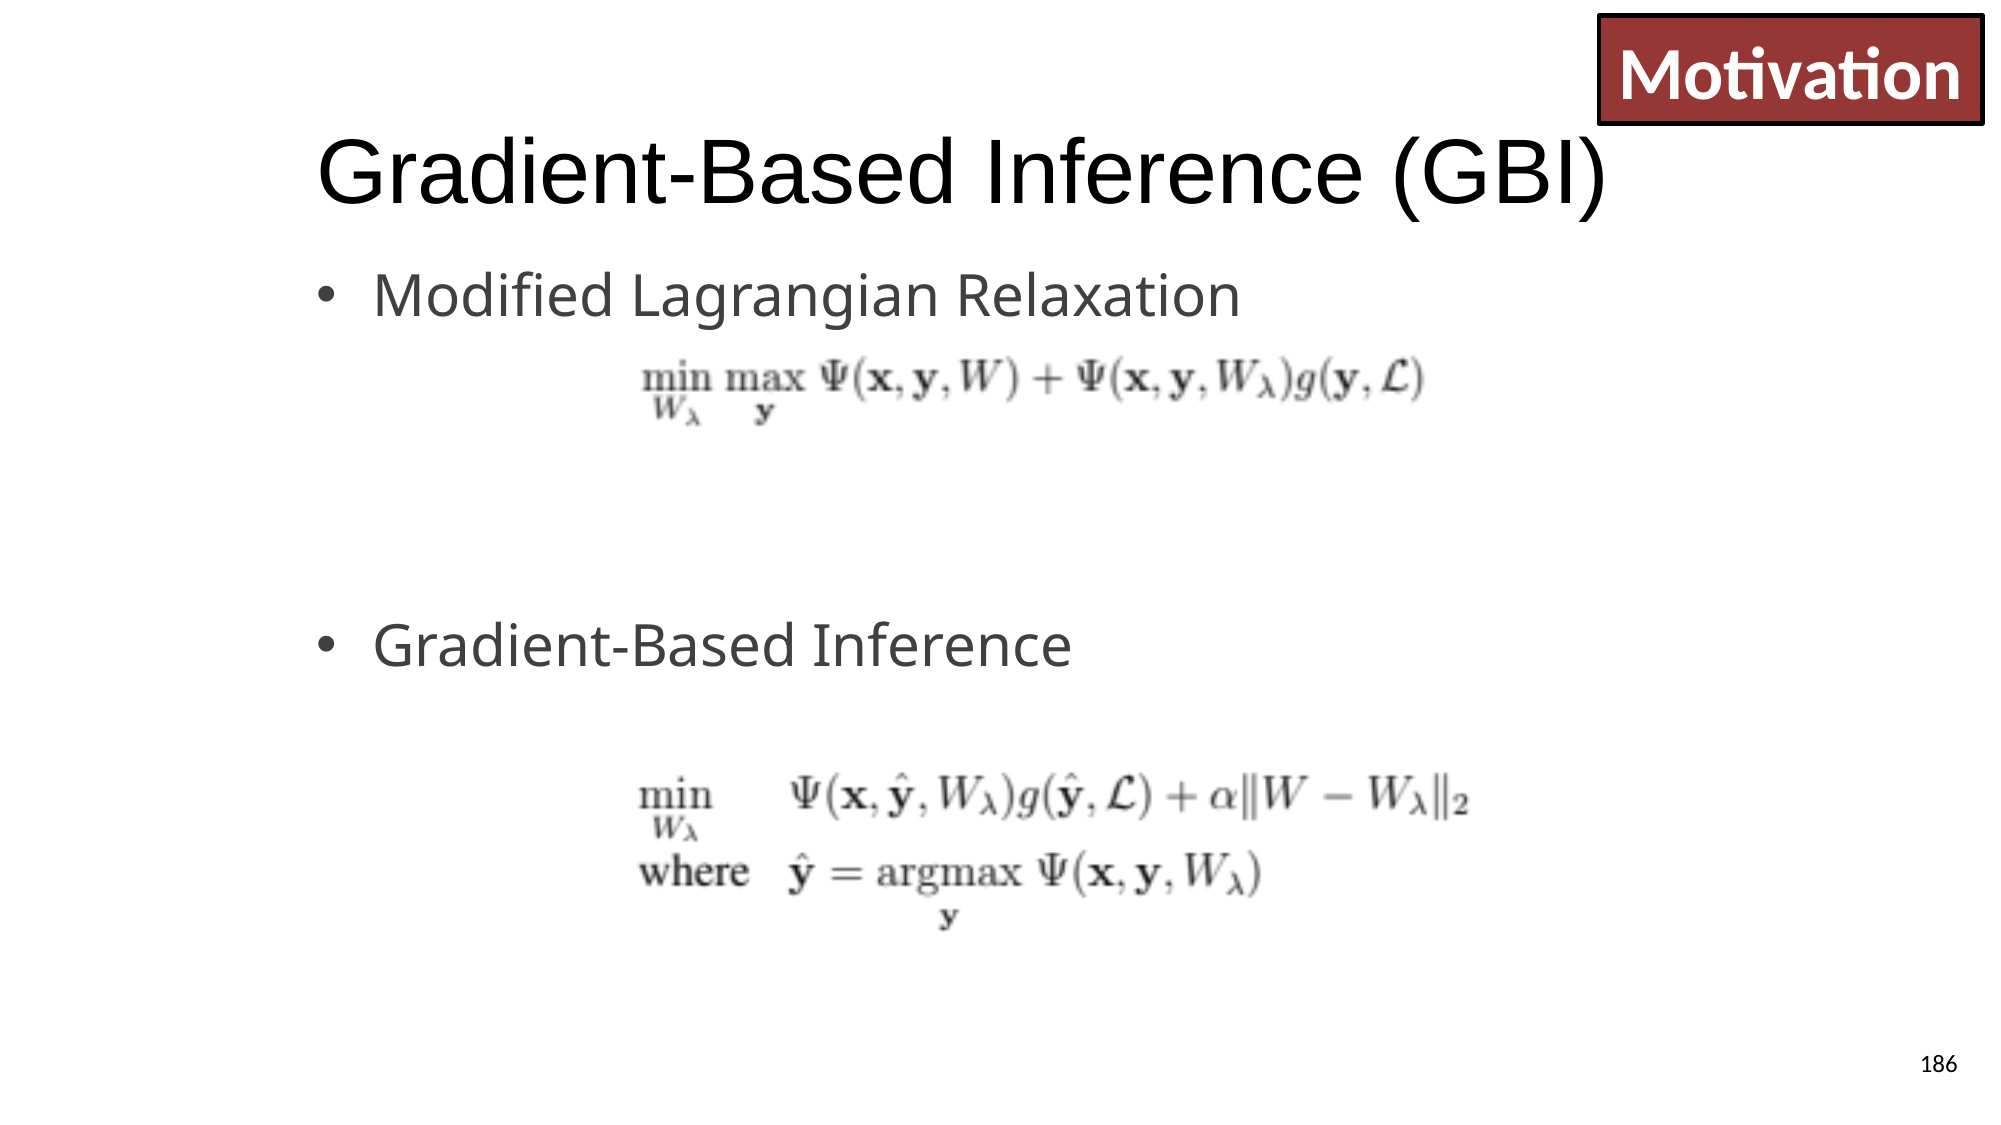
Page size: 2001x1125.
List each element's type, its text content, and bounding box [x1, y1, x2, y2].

slide_number 185 [1853, 1019, 1974, 1106]
picture [592, 753, 1525, 941]
title Gradient-Based Inference (GBI) [301, 97, 1750, 223]
list Modified Lagrangian Relaxation Gradient-Based Inference [301, 243, 1699, 991]
text_box Motivation [1597, 13, 1985, 126]
picture [619, 339, 1432, 431]
